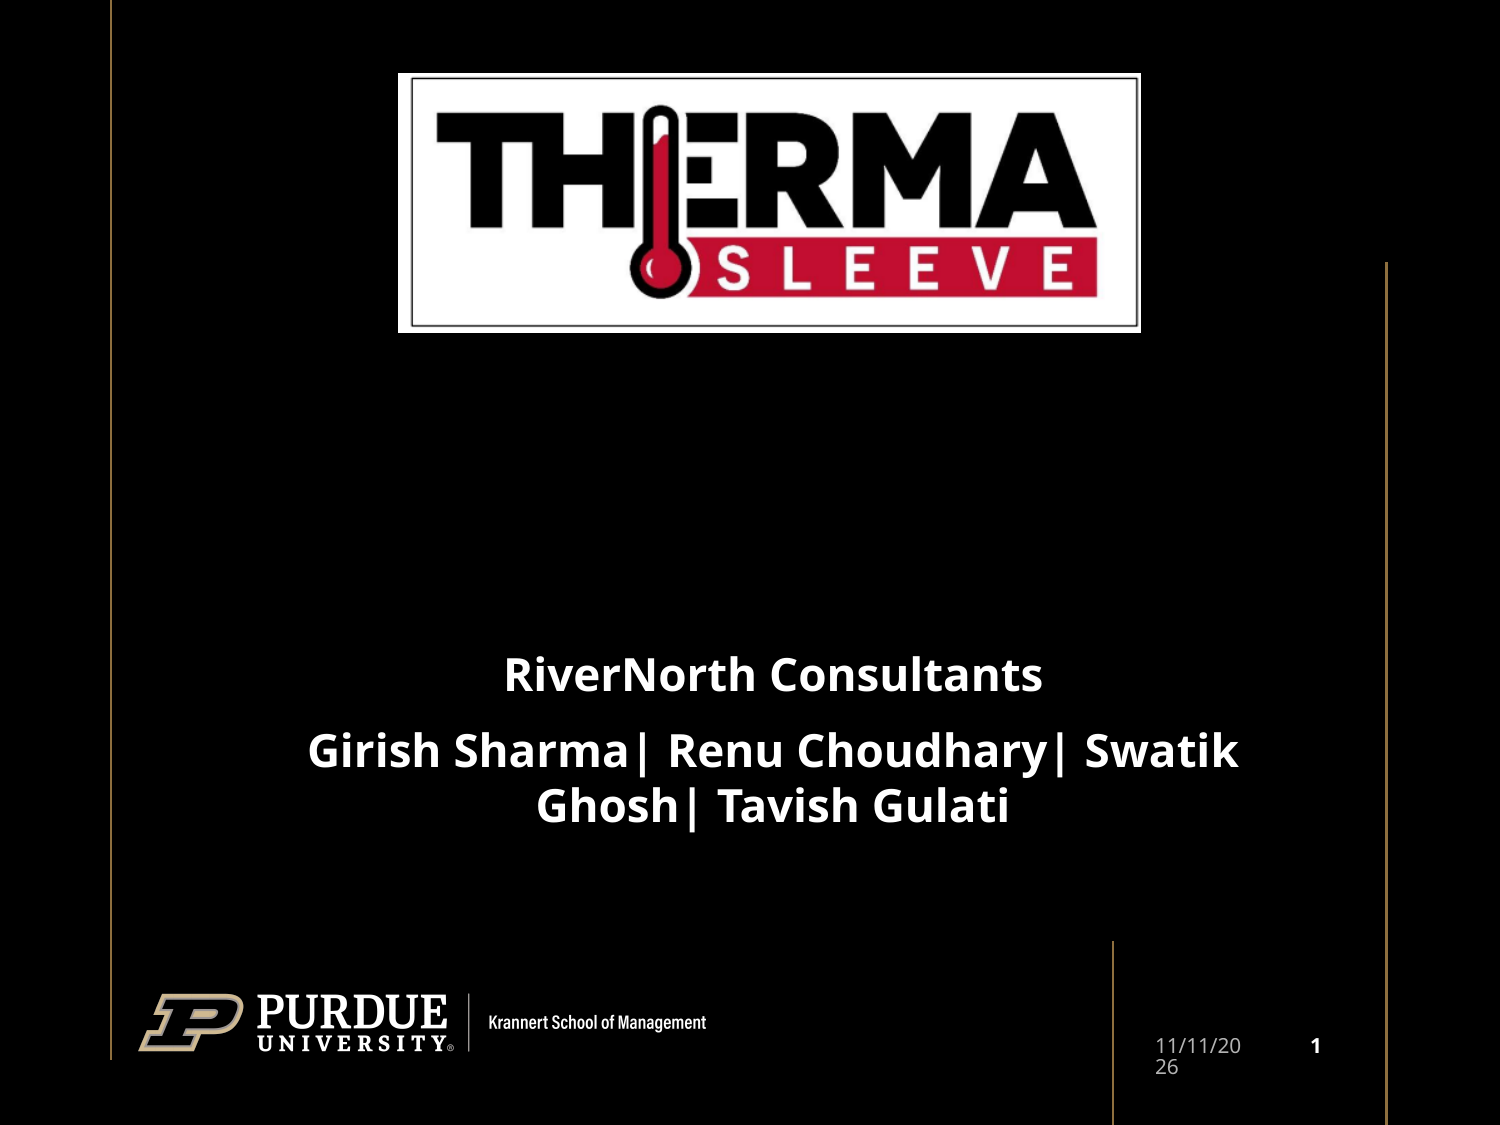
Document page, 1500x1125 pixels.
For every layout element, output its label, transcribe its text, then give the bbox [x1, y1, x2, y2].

picture [398, 73, 1141, 333]
picture [138, 991, 725, 1055]
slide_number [1140, 1020, 1264, 1074]
slide_number 1 [1286, 1017, 1347, 1078]
subtitle RiverNorth Consultants Girish Sharma| Renu Choudhary| Swatik Ghosh| Tavish Gulati [260, 645, 1287, 834]
